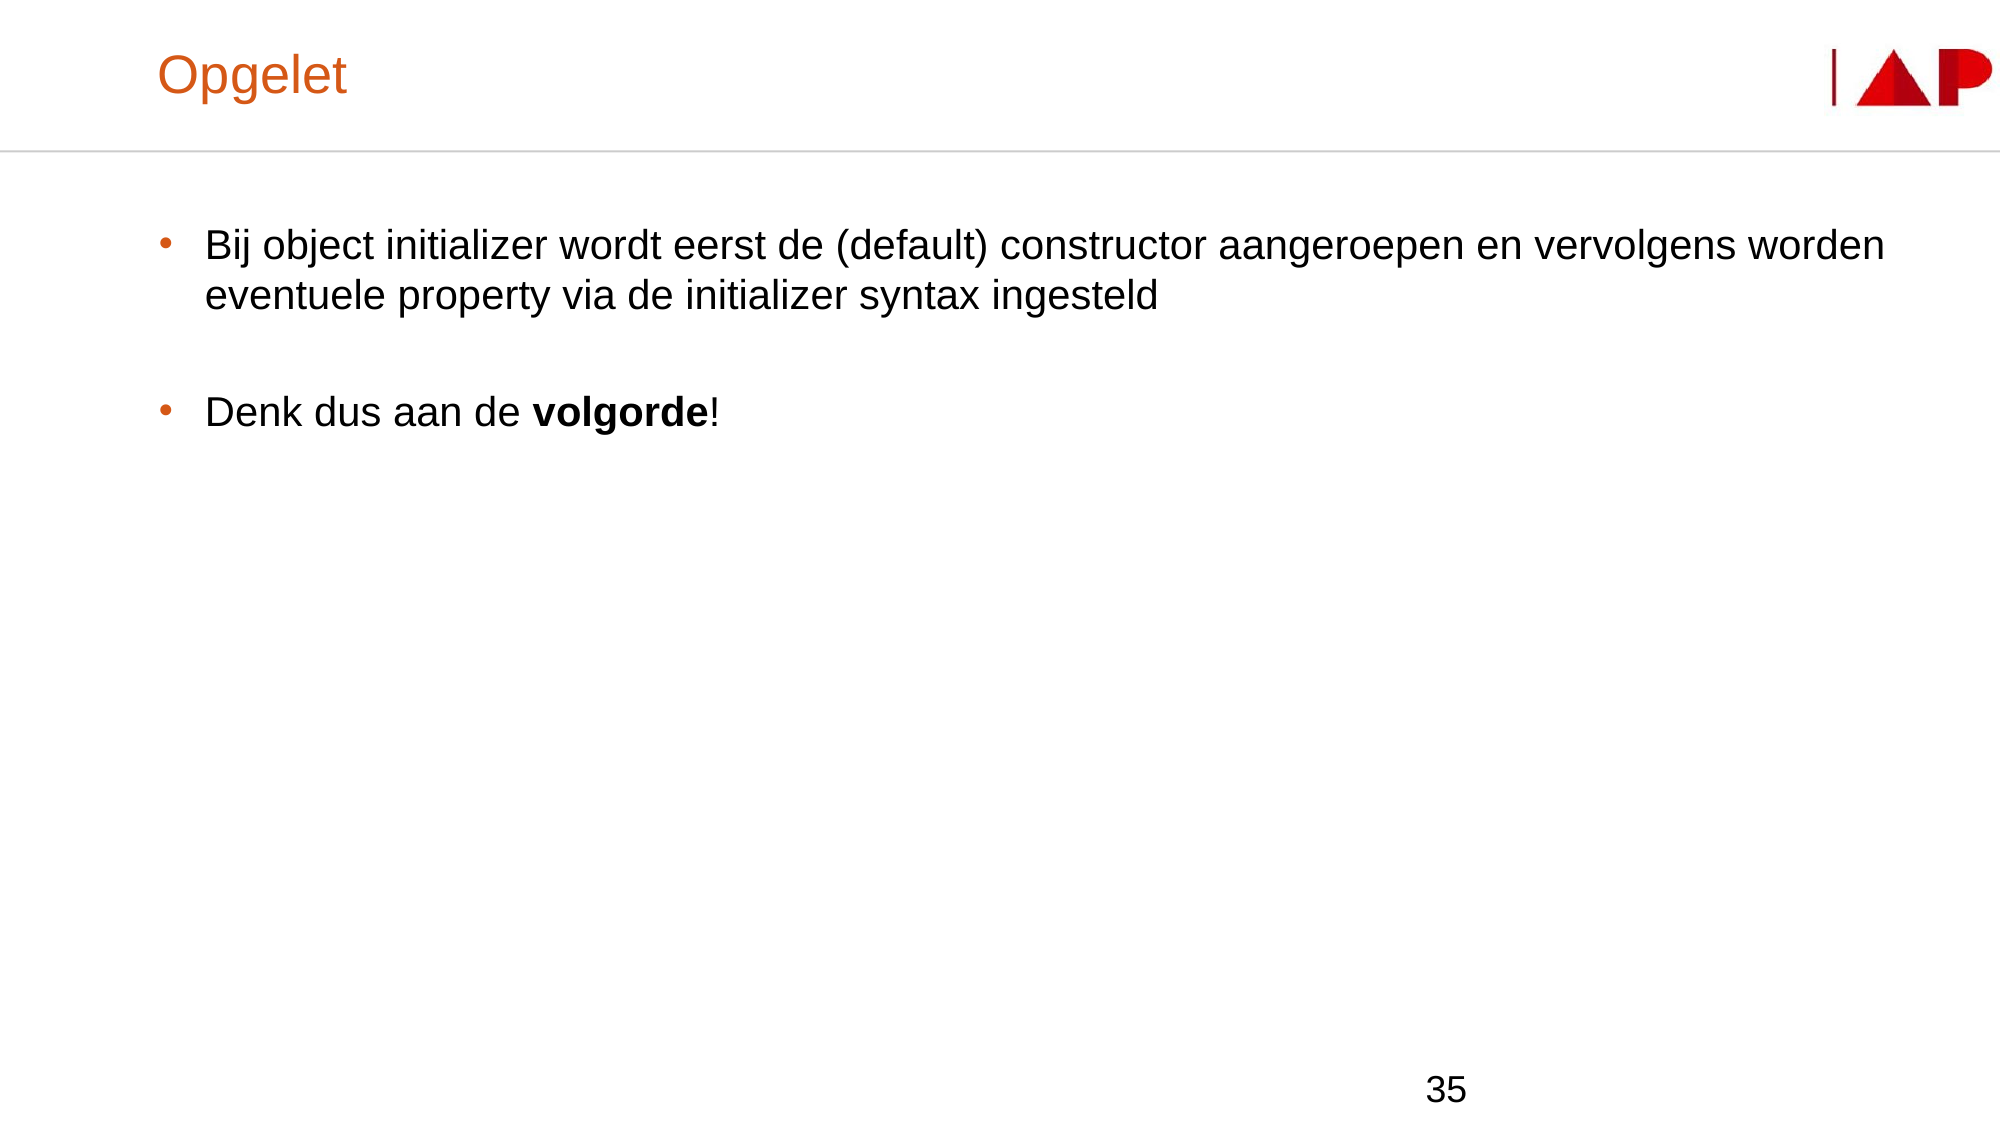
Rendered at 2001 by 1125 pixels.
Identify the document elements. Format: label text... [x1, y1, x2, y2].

slide_number 35 [1425, 1061, 1953, 1113]
title Opgelet [157, 0, 1843, 152]
picture [1843, 10, 2000, 142]
list Bij object initializer wordt eerst de (default) constructor aangeroepen en vervolgens worden eventuele property via de initializer syntax ingesteld Denk dus aan de volgorde! [157, 217, 1955, 1023]
